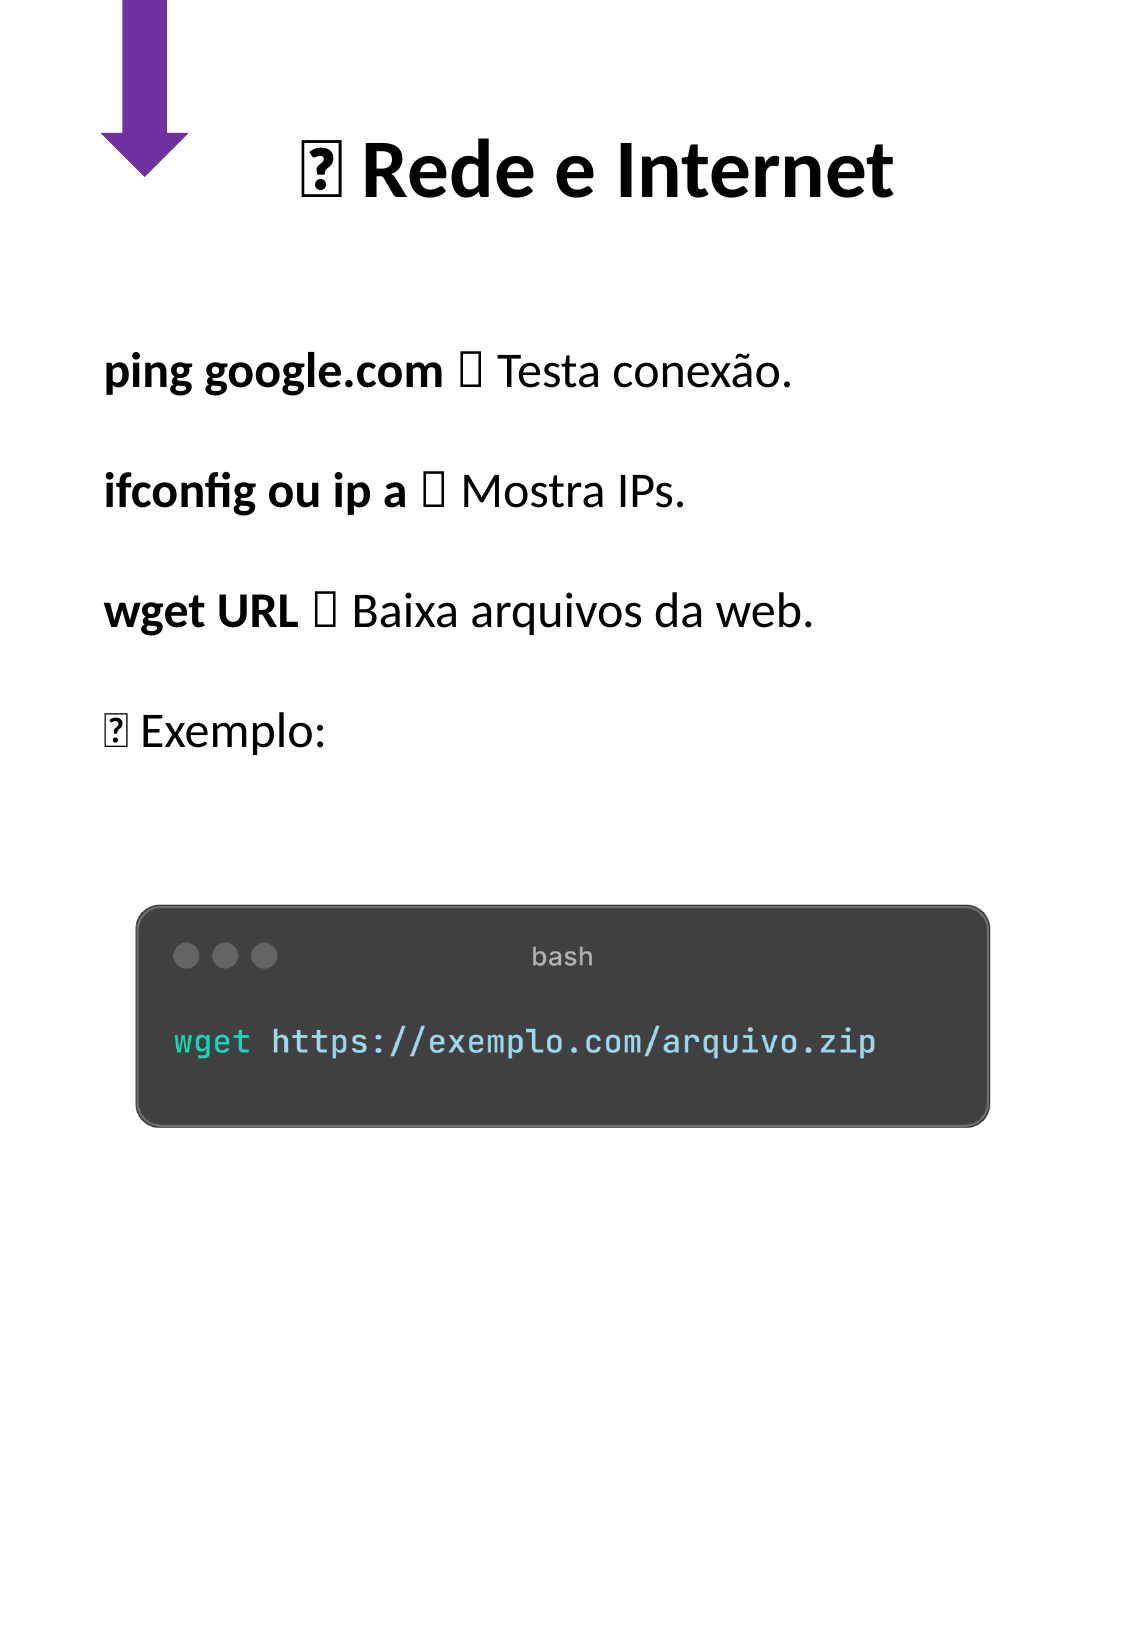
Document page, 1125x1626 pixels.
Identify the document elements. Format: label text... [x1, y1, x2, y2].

picture [0, 769, 1125, 1263]
text_box [97, 0, 188, 179]
text_box 📡 Rede e Internet [188, 107, 1008, 222]
text_box ping google.com  Testa conexão. ifconfig ou ip a  Mostra IPs. wget URL  Baixa arquivos da web. 🌐 Exemplo: [88, 330, 1037, 766]
